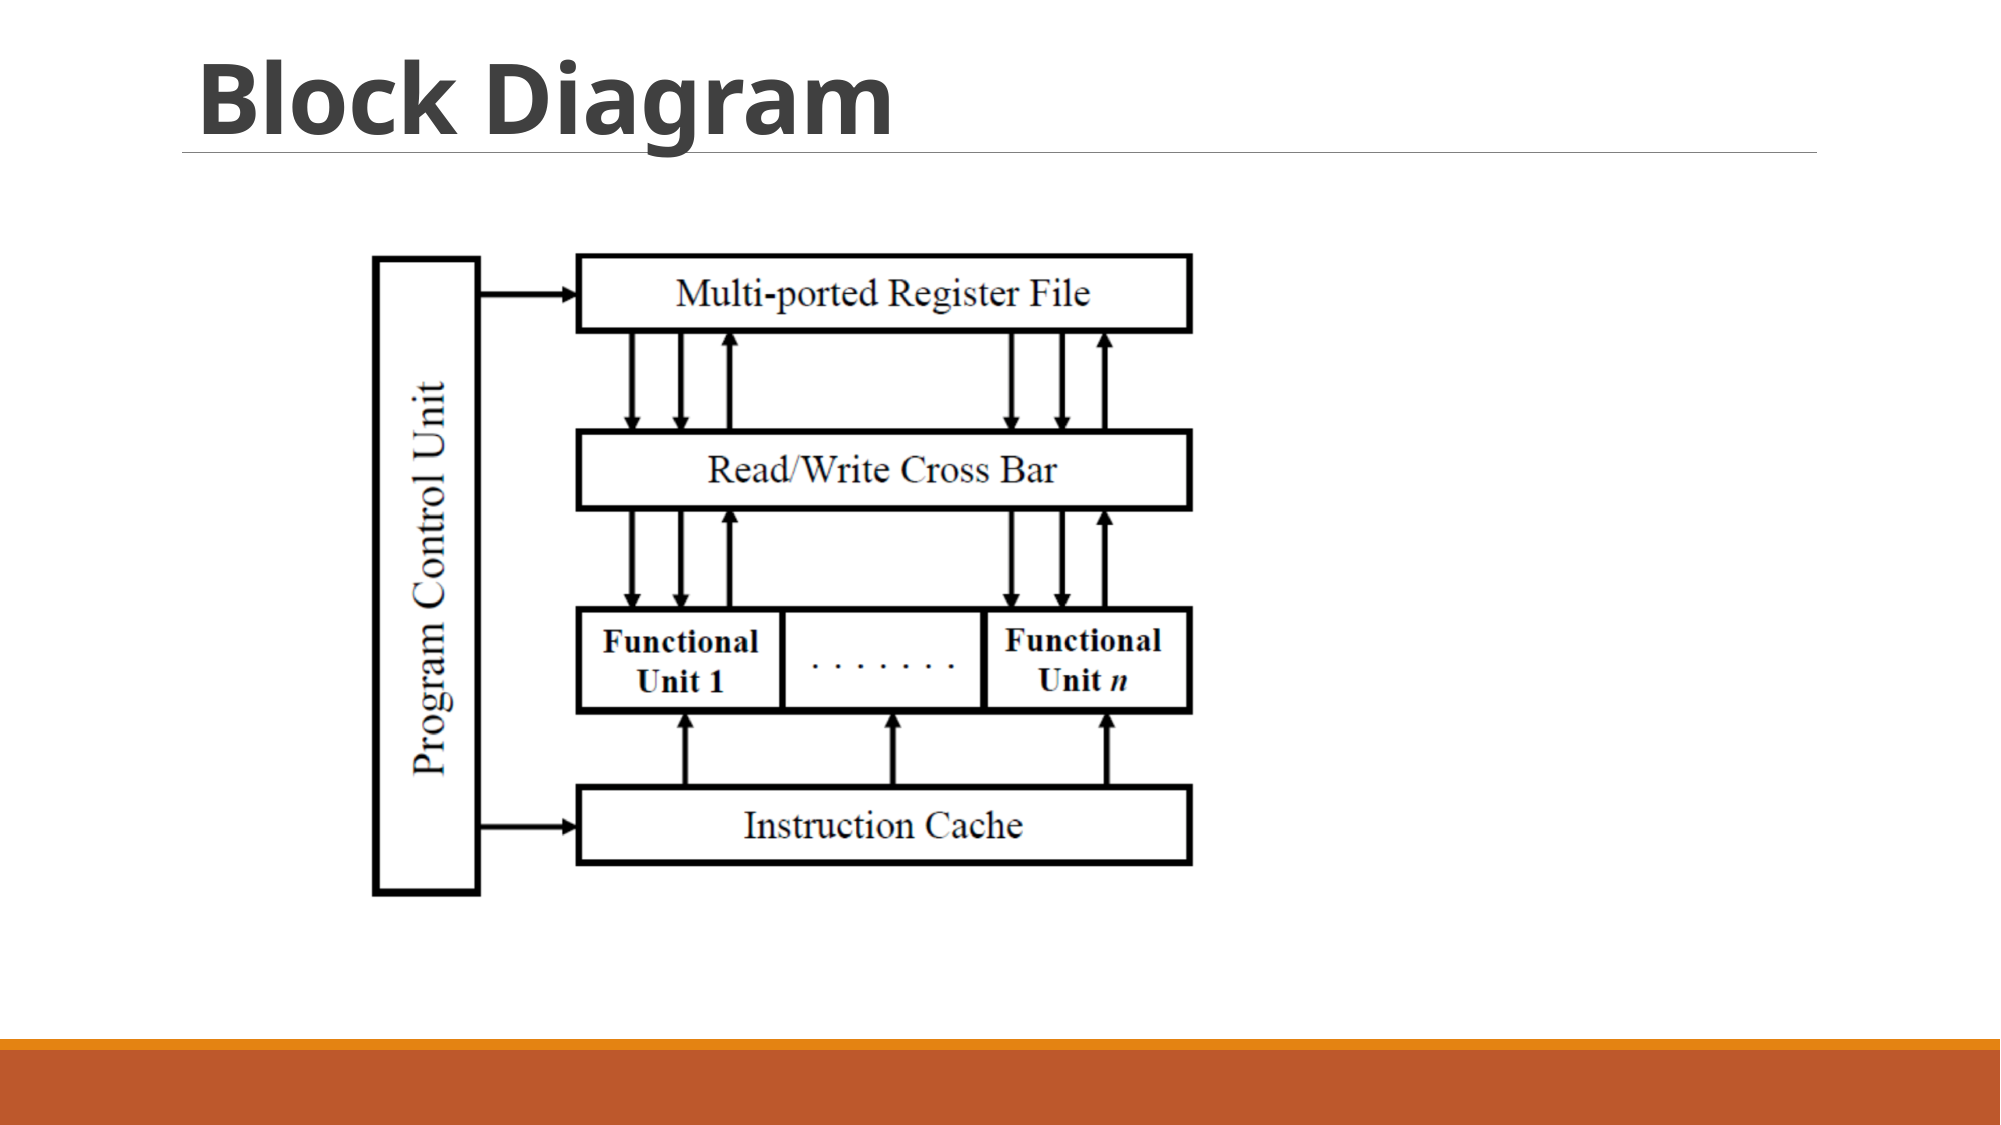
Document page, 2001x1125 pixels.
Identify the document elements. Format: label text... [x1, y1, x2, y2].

picture [313, 193, 1283, 938]
title Block Diagram [180, 47, 1830, 163]
